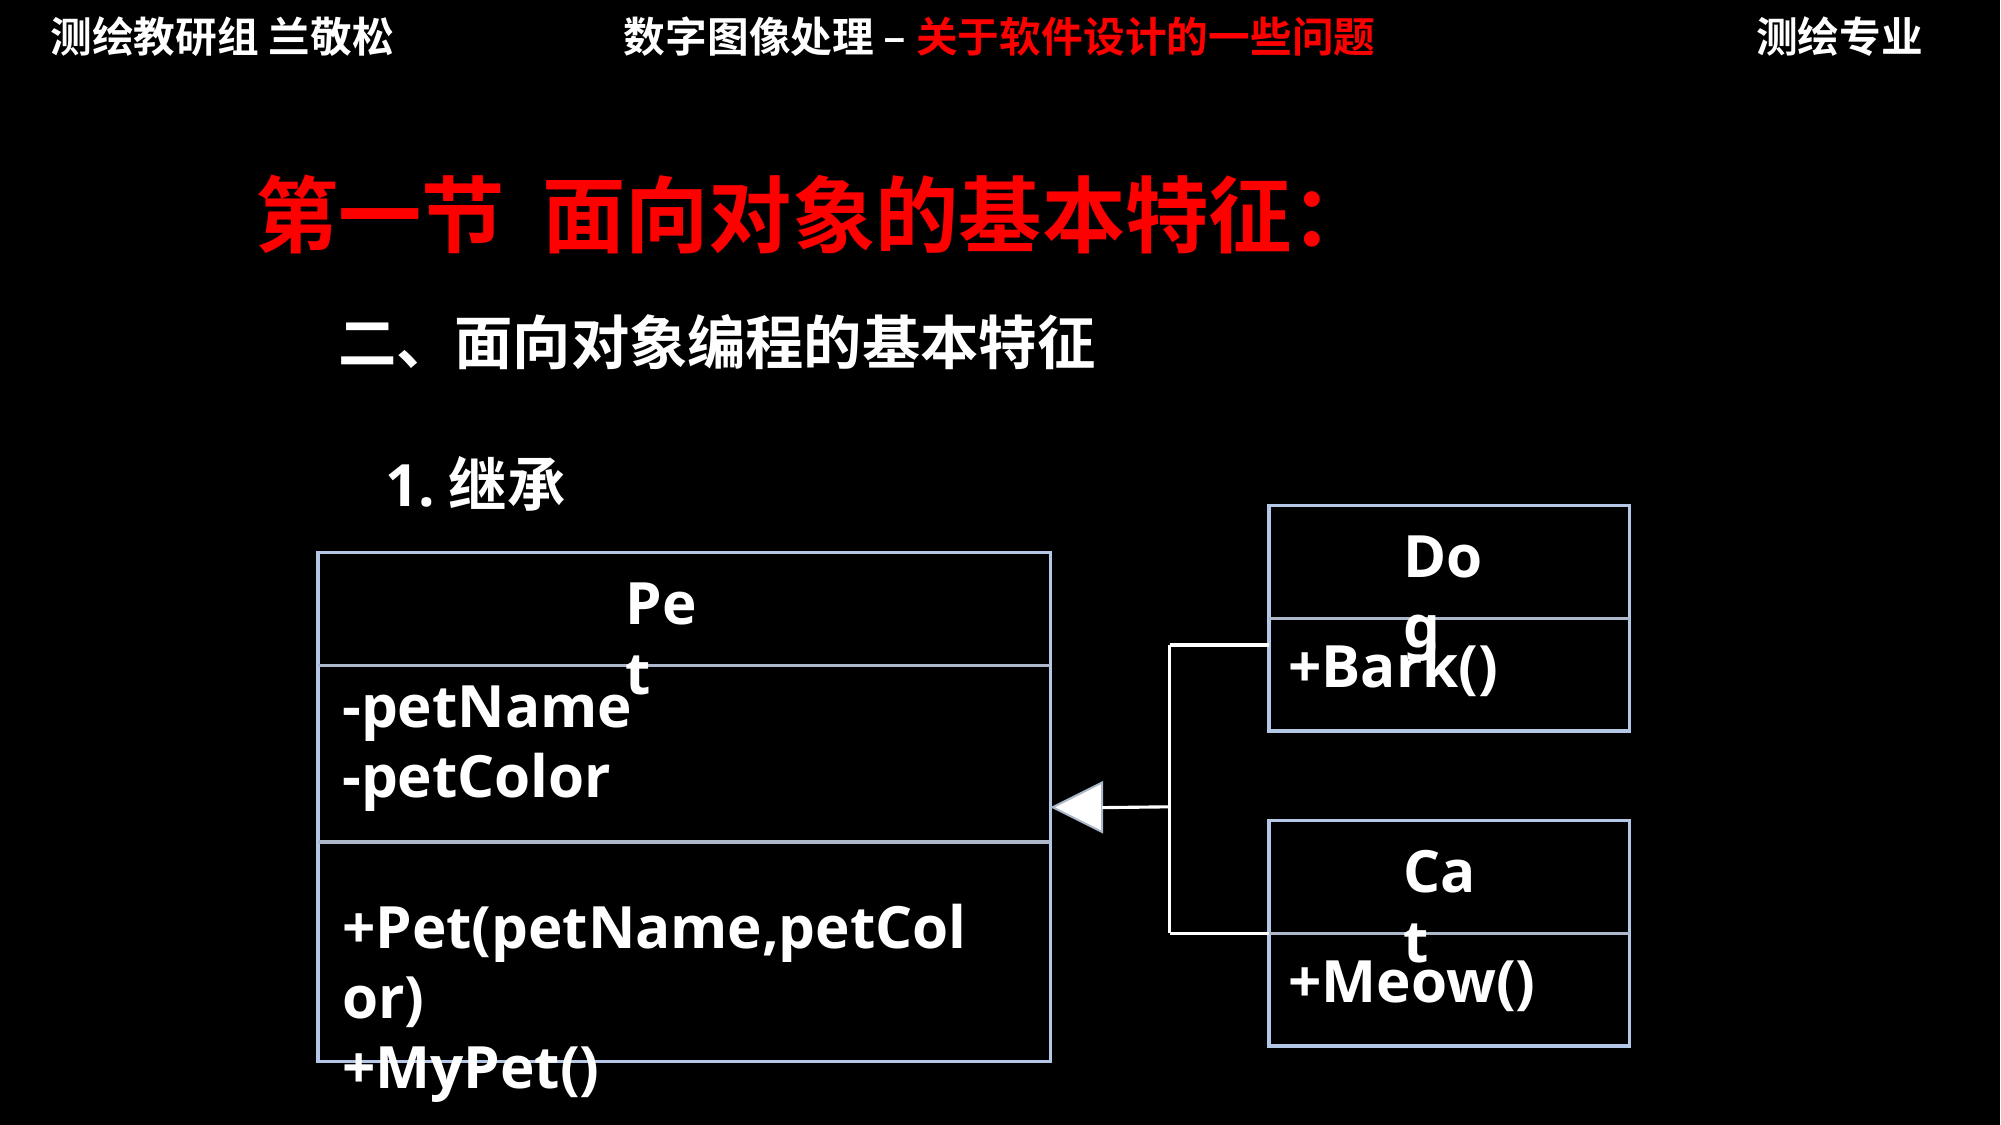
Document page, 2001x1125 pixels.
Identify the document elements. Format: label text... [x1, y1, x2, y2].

text_box 二、面向对象编程的基本特征 [323, 298, 1150, 384]
text_box 测绘教研组 兰敬松 [35, 3, 409, 69]
text_box 测绘专业 [1741, 3, 1939, 69]
text_box 第一节 面向对象的基本特征： [240, 155, 1391, 271]
text_box 数字图像处理 – 关于软件设计的一些问题 [609, 3, 1391, 69]
text_box 1.继承 [370, 440, 851, 505]
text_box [318, 505, 1630, 1063]
